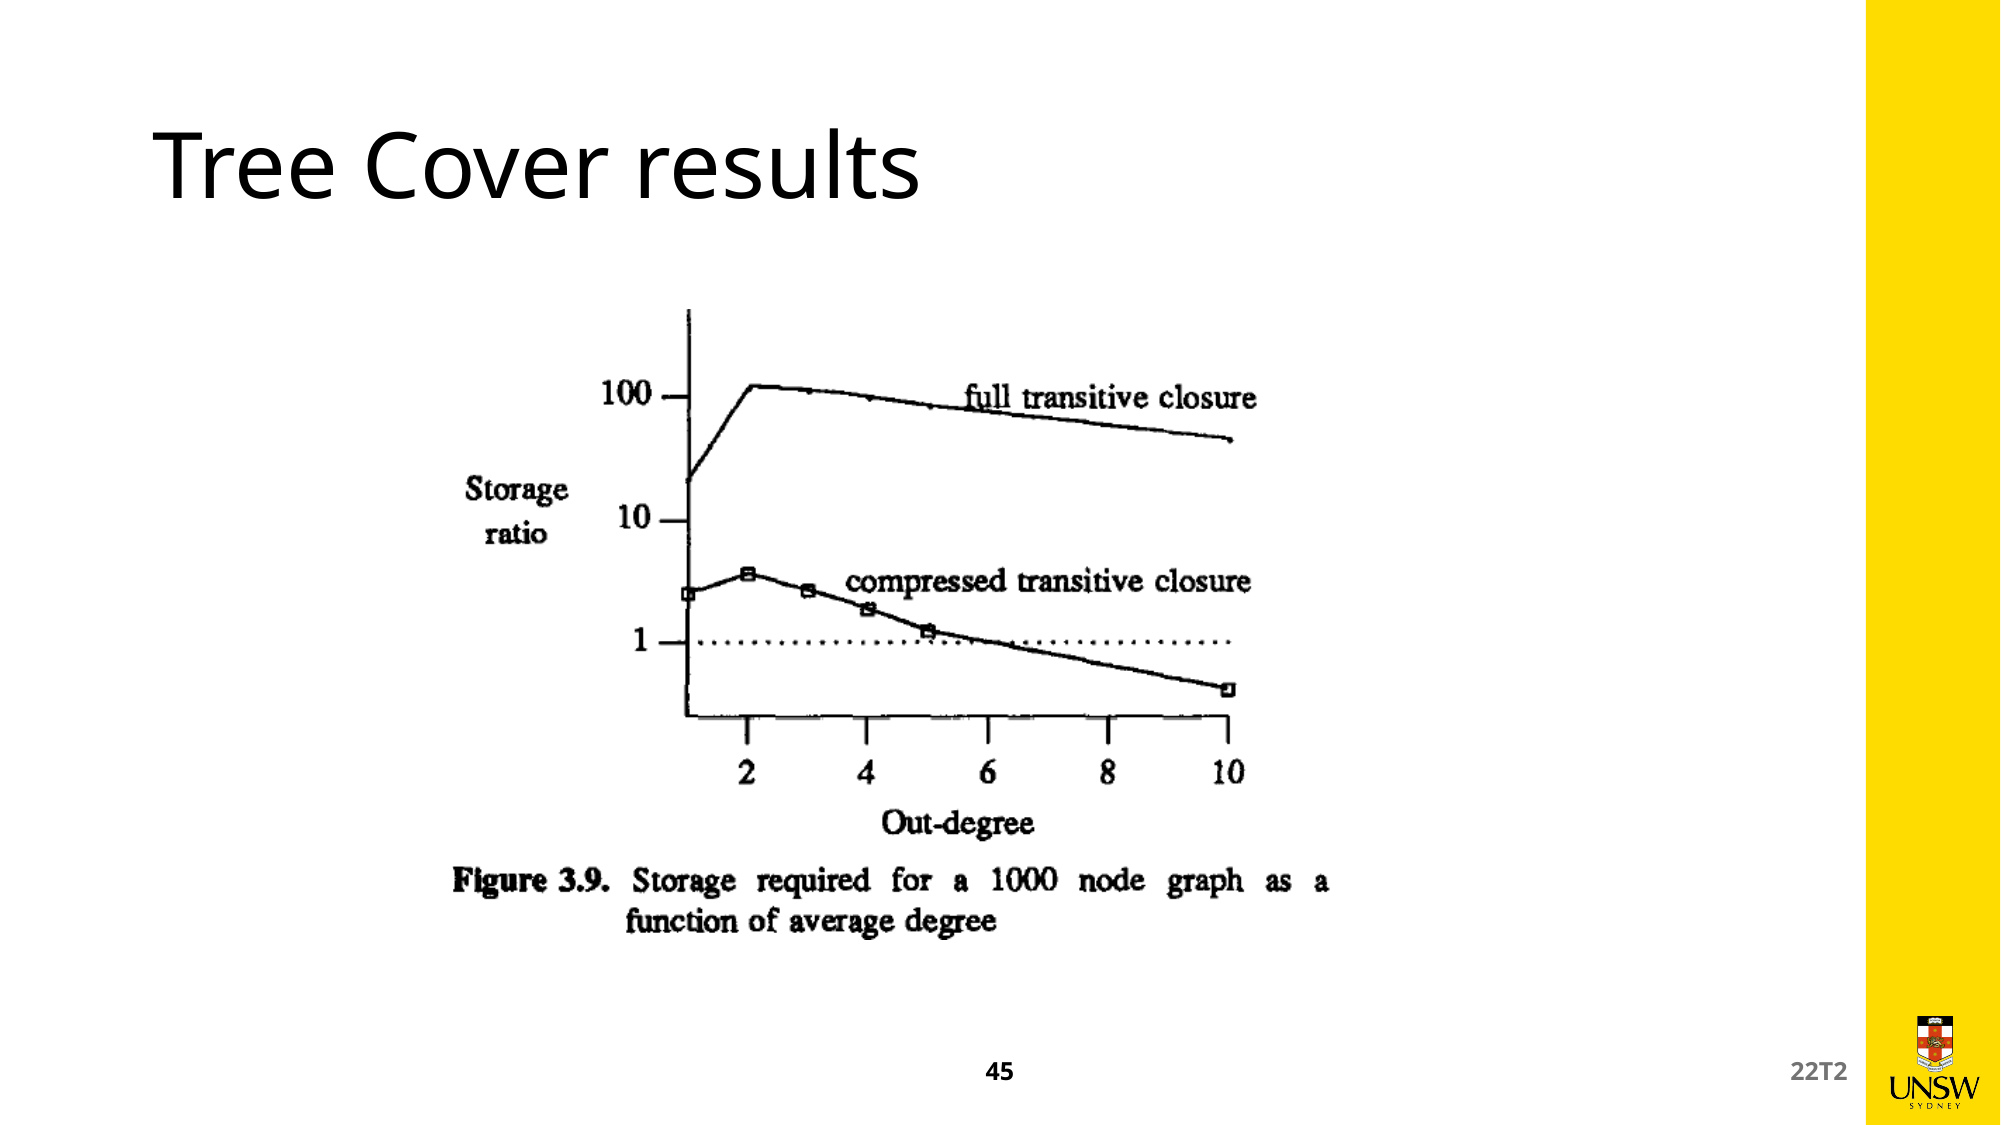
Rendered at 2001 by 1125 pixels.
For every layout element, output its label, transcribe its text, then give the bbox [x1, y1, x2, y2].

picture [1890, 1016, 1980, 1109]
text_box [452, 309, 1330, 940]
title Tree Cover results [137, 59, 1863, 278]
slide_number 45 [774, 1042, 1225, 1103]
footer 22T2 [1225, 1042, 1863, 1103]
